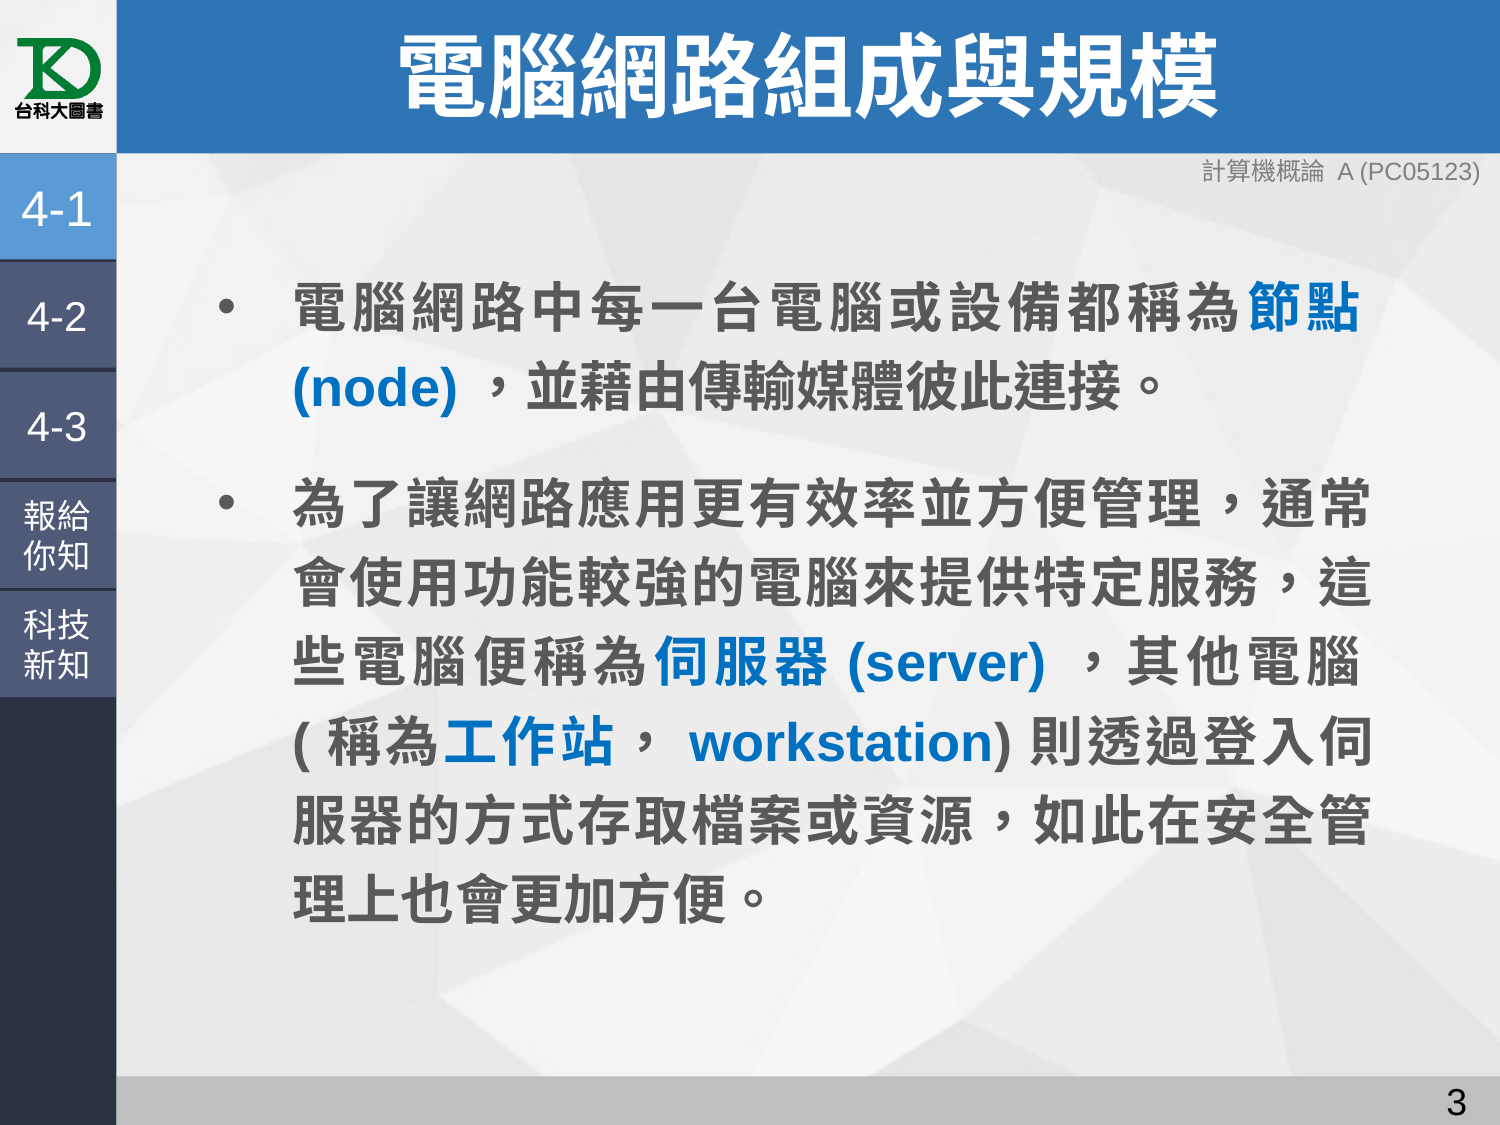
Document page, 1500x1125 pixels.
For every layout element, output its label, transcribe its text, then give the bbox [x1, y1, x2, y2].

text_box 4-3 [0, 371, 117, 479]
picture [0, 0, 116, 153]
text_box 報給 你知 [0, 481, 117, 589]
slide_number 2 [1323, 1070, 1482, 1125]
text_box 4-2 [0, 261, 117, 369]
text_box 科技 新知 [0, 590, 117, 698]
picture [117, 158, 1500, 1076]
text_box 4-1 [0, 153, 117, 261]
list 電腦網路中每一台電腦或設備都稱為節點(node)，並藉由傳輸媒體彼此連接。 為了讓網路應用更有效率並方便管理，通常會使用功能較強的電腦來提供特定服務，這些電腦便稱為伺服器(server)，其他電腦(稱為工作站，workstation)則透過登入伺服器的方式存取檔案或資源，如此在安全管理上也會更加方便。 [202, 251, 1390, 1094]
title 電腦網路組成與規模 [116, 4, 1500, 158]
